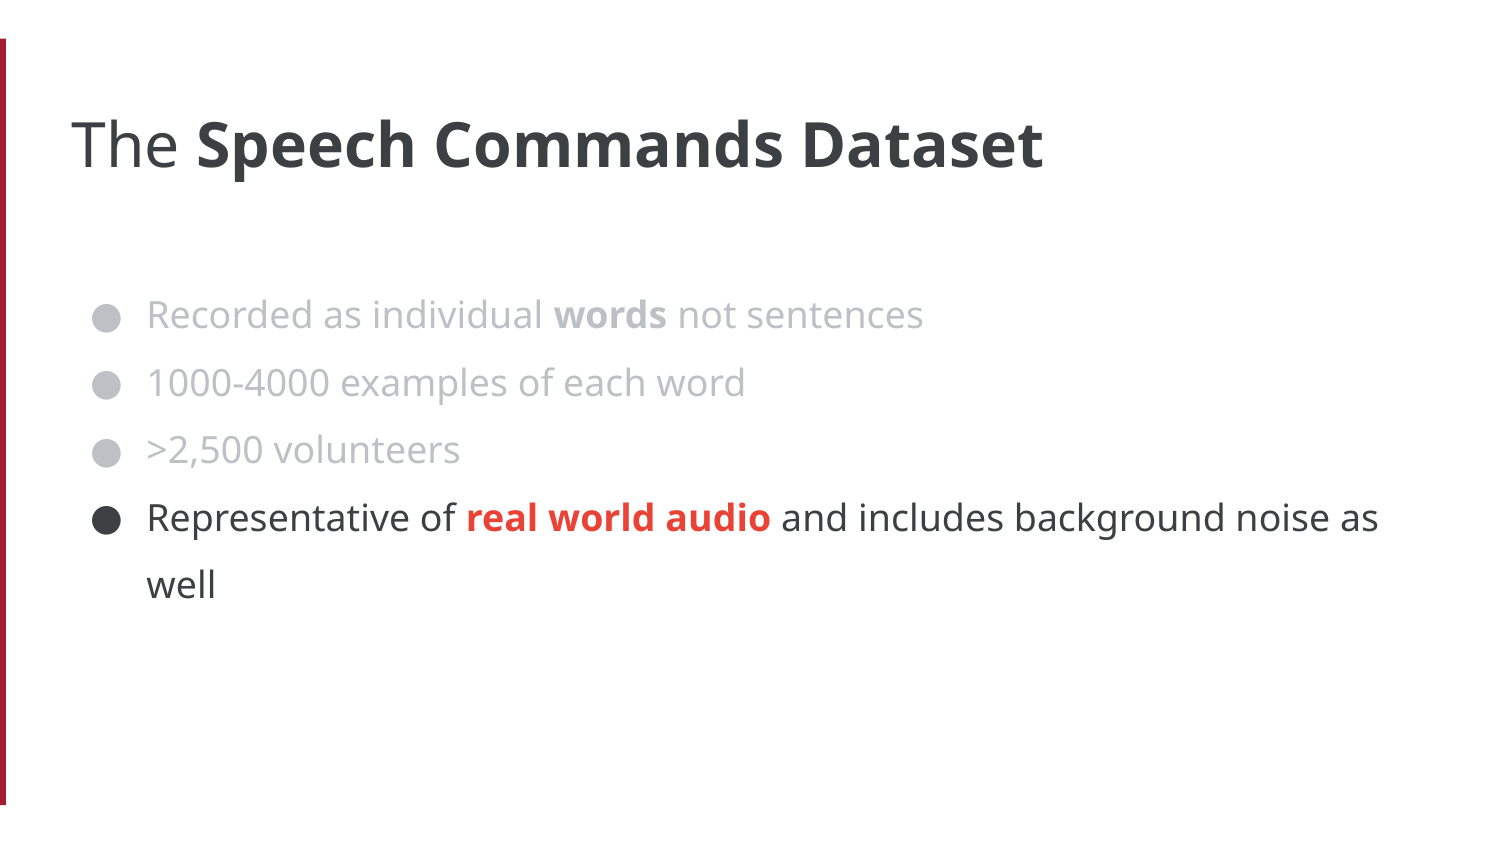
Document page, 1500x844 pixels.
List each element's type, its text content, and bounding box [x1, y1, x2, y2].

title The Speech Commands Dataset [56, 99, 1336, 188]
list Recorded as individual words not sentences 1000-4000 examples of each word >2,500 volunteers Representative of real world audio and includes background noise as well [56, 253, 1443, 806]
